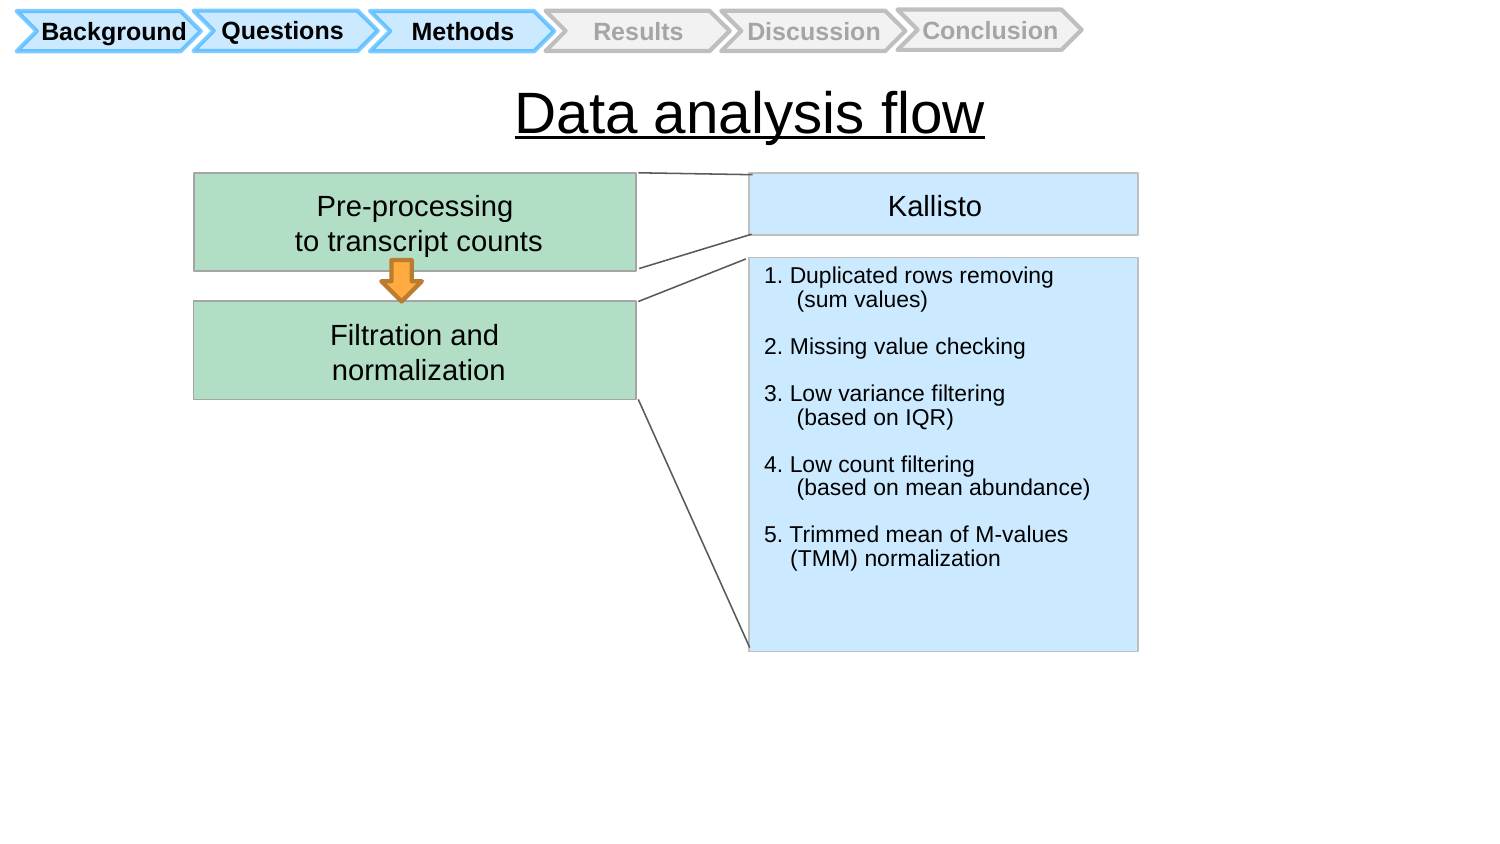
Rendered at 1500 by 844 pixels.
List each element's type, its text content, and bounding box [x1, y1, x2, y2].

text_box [193, 7, 368, 53]
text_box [639, 234, 752, 269]
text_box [638, 258, 747, 302]
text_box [369, 7, 555, 54]
text_box 1. Duplicated rows removing (sum values) 2. Missing value checking 3. Low variance filtering (based on IQR) 4. Low count filtering (based on mean abundance) 5. Trimmed mean of M-values (TMM) normalization [749, 257, 1138, 652]
text_box Pre-processing to transcript counts [193, 172, 637, 271]
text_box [16, 7, 191, 54]
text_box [556, 8, 718, 55]
text_box Filtration and normalization [193, 300, 636, 400]
title Data analysis flow [51, 59, 1449, 154]
text_box Kallisto [749, 172, 1138, 236]
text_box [897, 7, 1082, 53]
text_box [638, 399, 750, 648]
text_box [381, 260, 422, 302]
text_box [720, 8, 894, 55]
